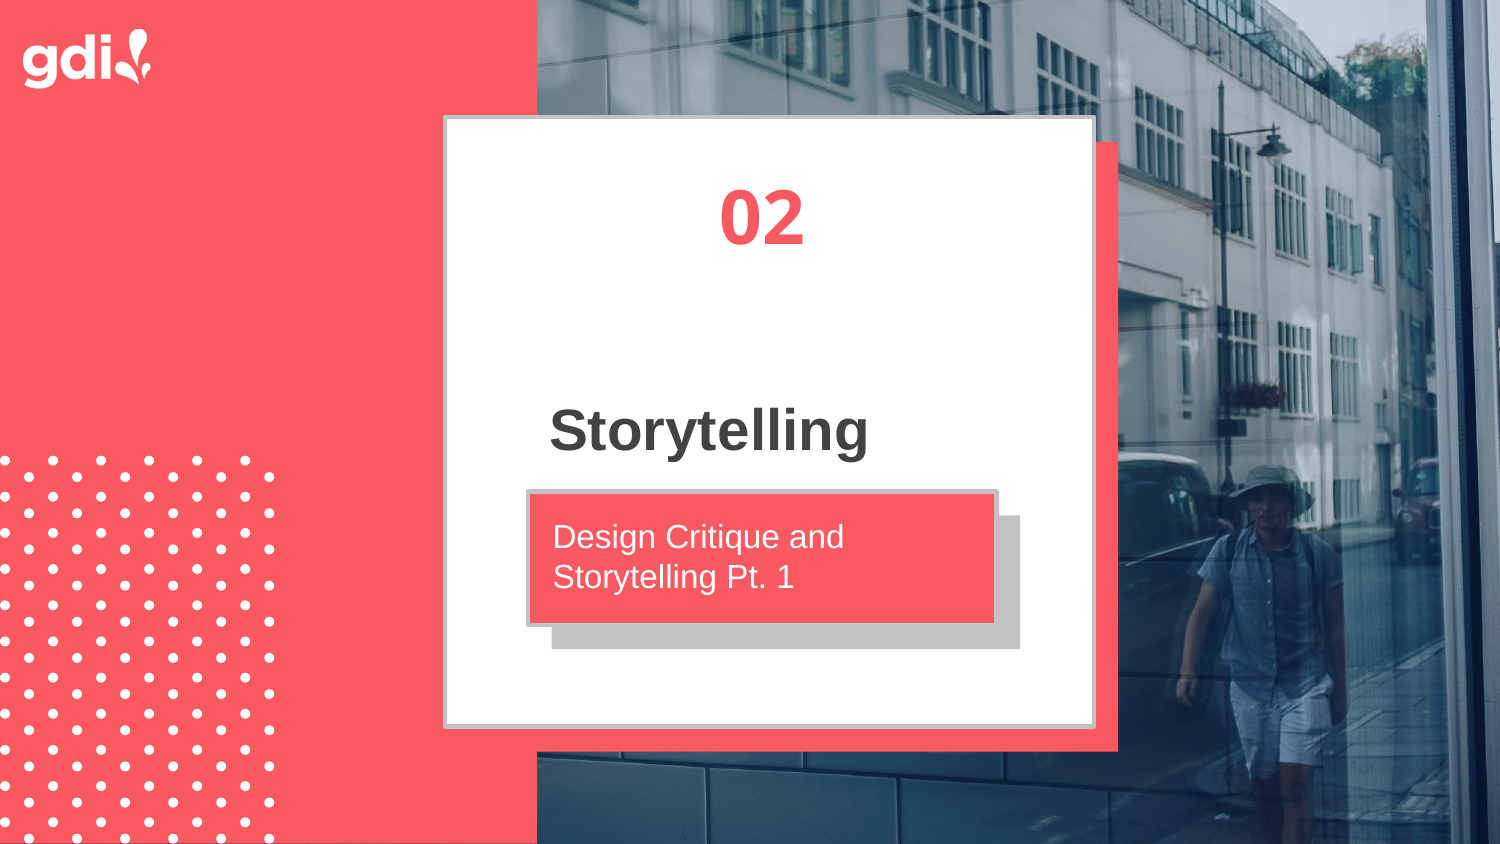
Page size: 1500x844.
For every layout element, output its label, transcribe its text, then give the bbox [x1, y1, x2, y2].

picture [22, 28, 151, 89]
text_box Design Critique and Storytelling Pt. 1 [537, 500, 1030, 610]
title 02 [556, 154, 969, 275]
title Storytelling [534, 366, 1030, 478]
picture [538, 0, 1500, 844]
